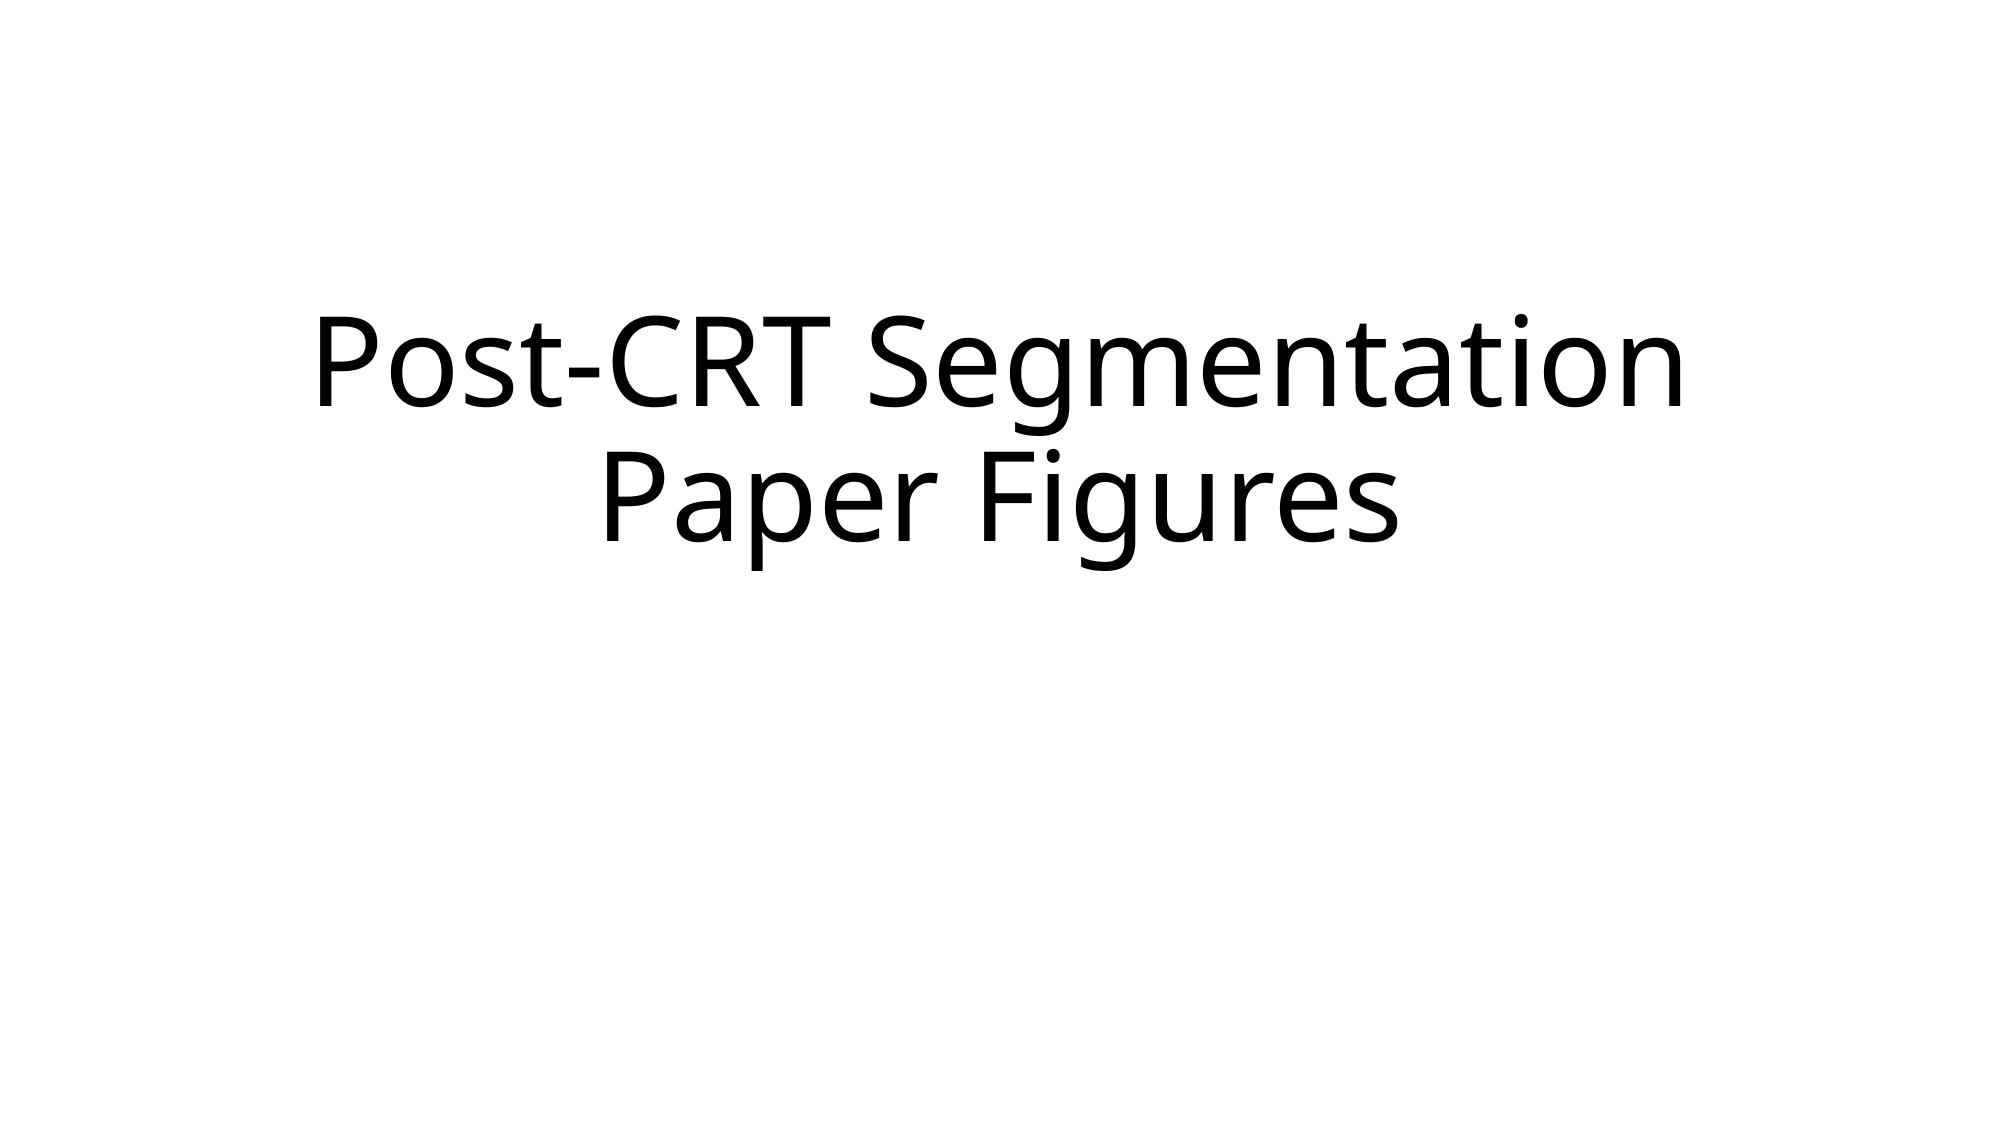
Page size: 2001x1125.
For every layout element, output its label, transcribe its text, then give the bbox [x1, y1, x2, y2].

title Post-CRT Segmentation Paper Figures [249, 184, 1750, 576]
